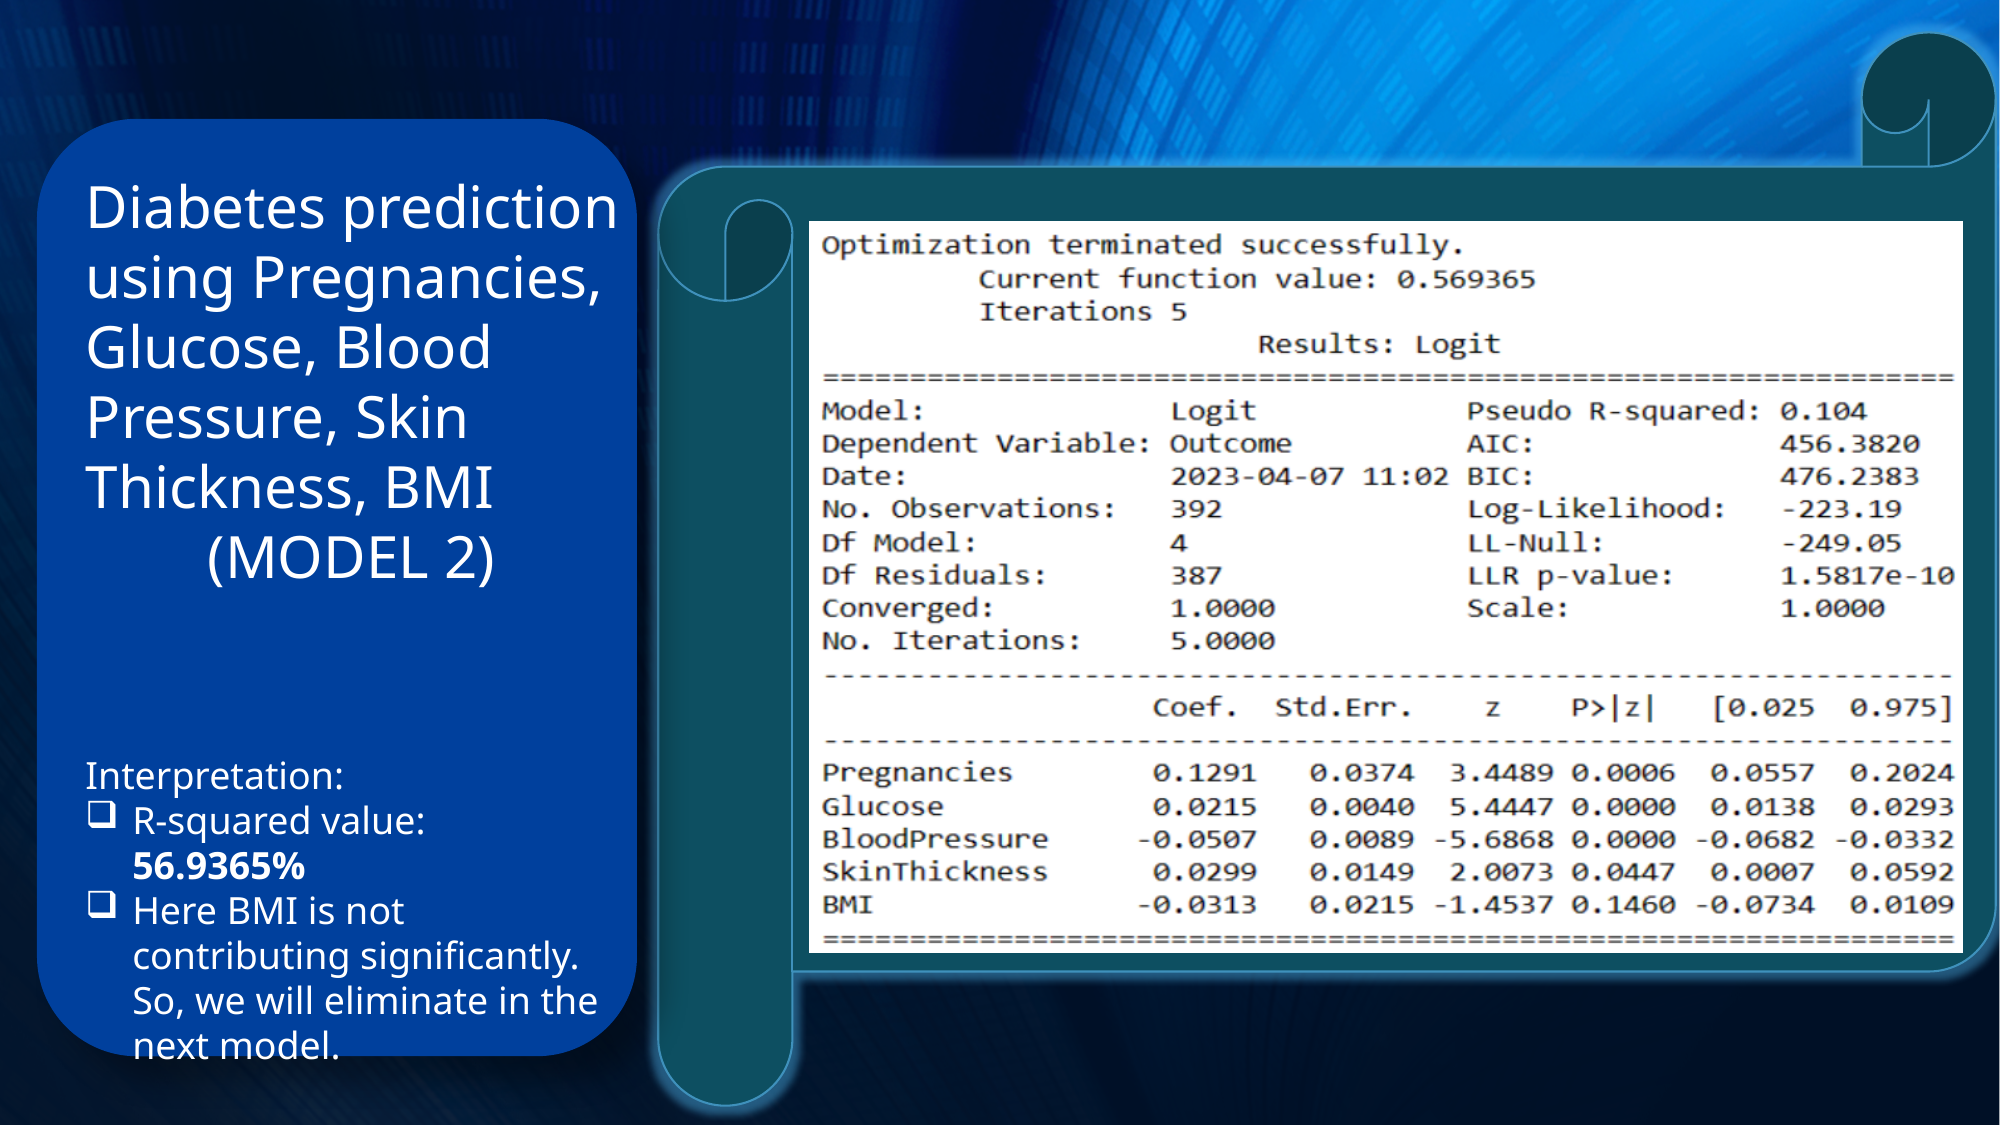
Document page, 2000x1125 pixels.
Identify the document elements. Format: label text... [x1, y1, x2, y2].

text_box Diabetes prediction using Pregnancies, Glucose, Blood Pressure, Skin Thickness, BMI (MODEL 2) [70, 162, 659, 598]
text_box [35, 117, 639, 1032]
text_box Interpretation: R-squared value: 56.9365% Here BMI is not contributing significantly. So, we will eliminate in the next model. [70, 745, 620, 1075]
picture [809, 221, 1963, 954]
text_box [658, 31, 1997, 1107]
picture [0, 0, 2000, 1125]
